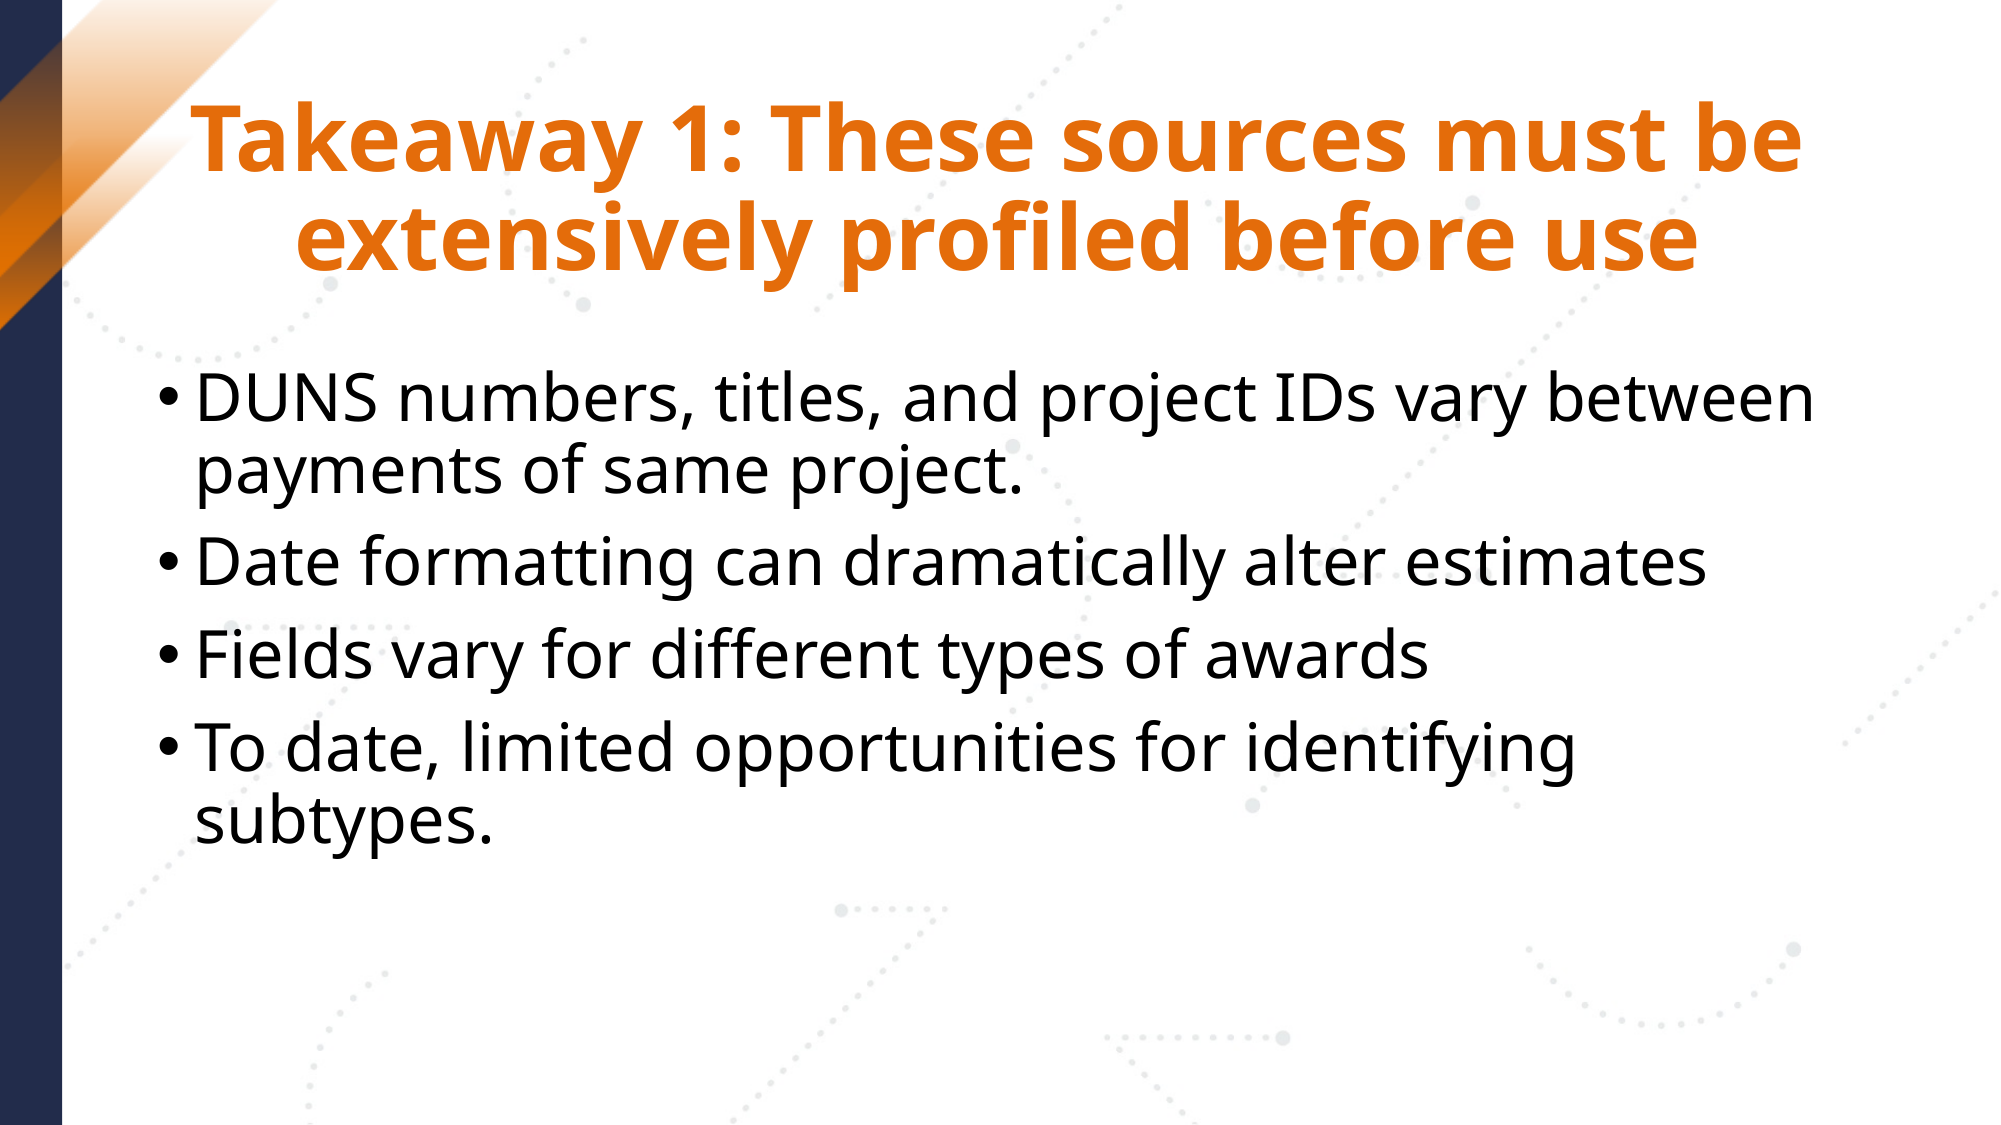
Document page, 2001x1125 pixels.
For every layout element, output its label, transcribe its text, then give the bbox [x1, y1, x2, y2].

picture [0, 0, 2000, 1125]
title Takeaway 1: These sources must be extensively profiled before use [98, 84, 1899, 273]
list DUNS numbers, titles, and project IDs vary between payments of same project. Date formatting can dramatically alter estimates Fields vary for different types of awards To date, limited opportunities for identifying subtypes. [142, 356, 1854, 1082]
